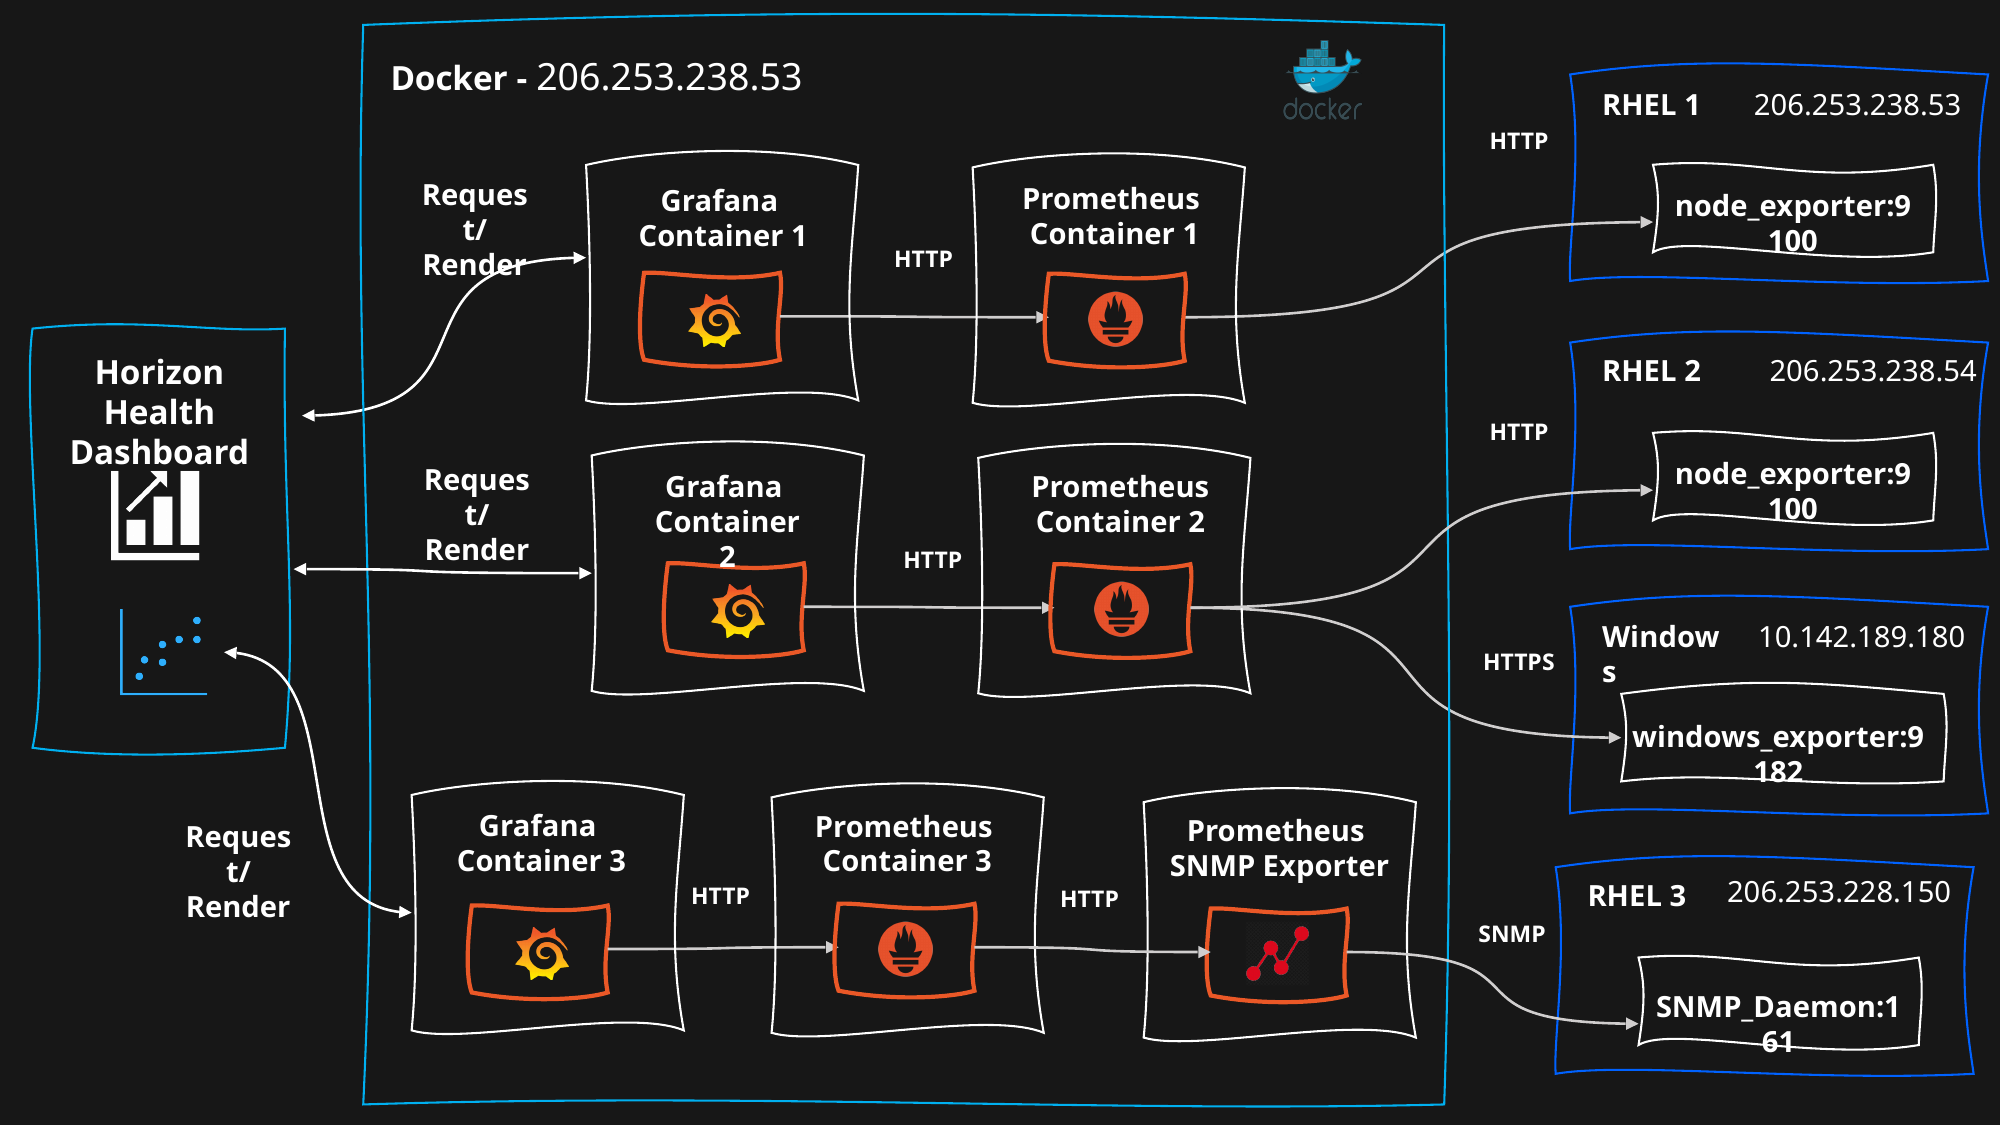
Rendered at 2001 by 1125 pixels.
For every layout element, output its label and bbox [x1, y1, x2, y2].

text_box [32, 24, 1993, 1105]
